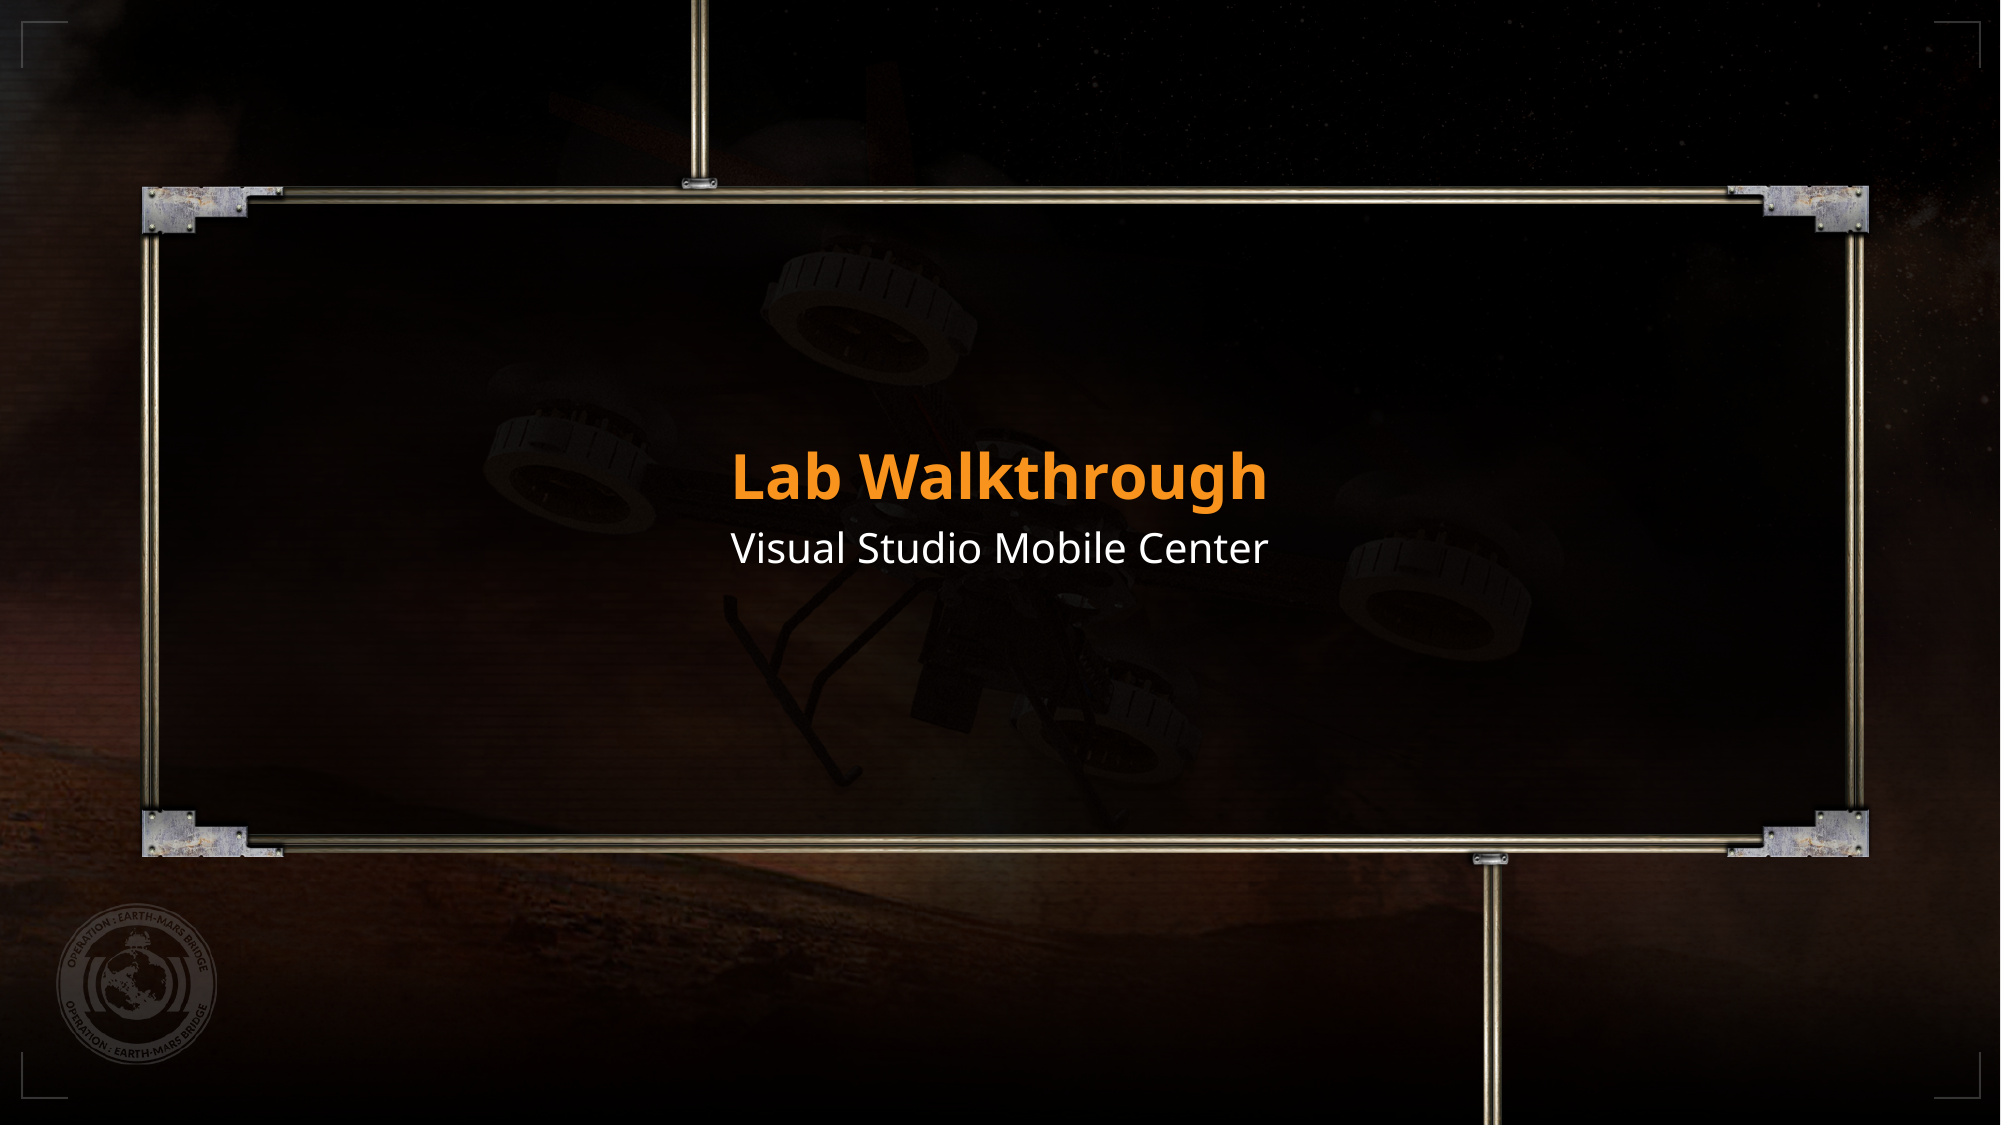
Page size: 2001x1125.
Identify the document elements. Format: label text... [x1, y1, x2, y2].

picture [0, 0, 2001, 1125]
title Lab Walkthrough [249, 259, 1750, 513]
subtitle Visual Studio Mobile Center [249, 527, 1750, 807]
